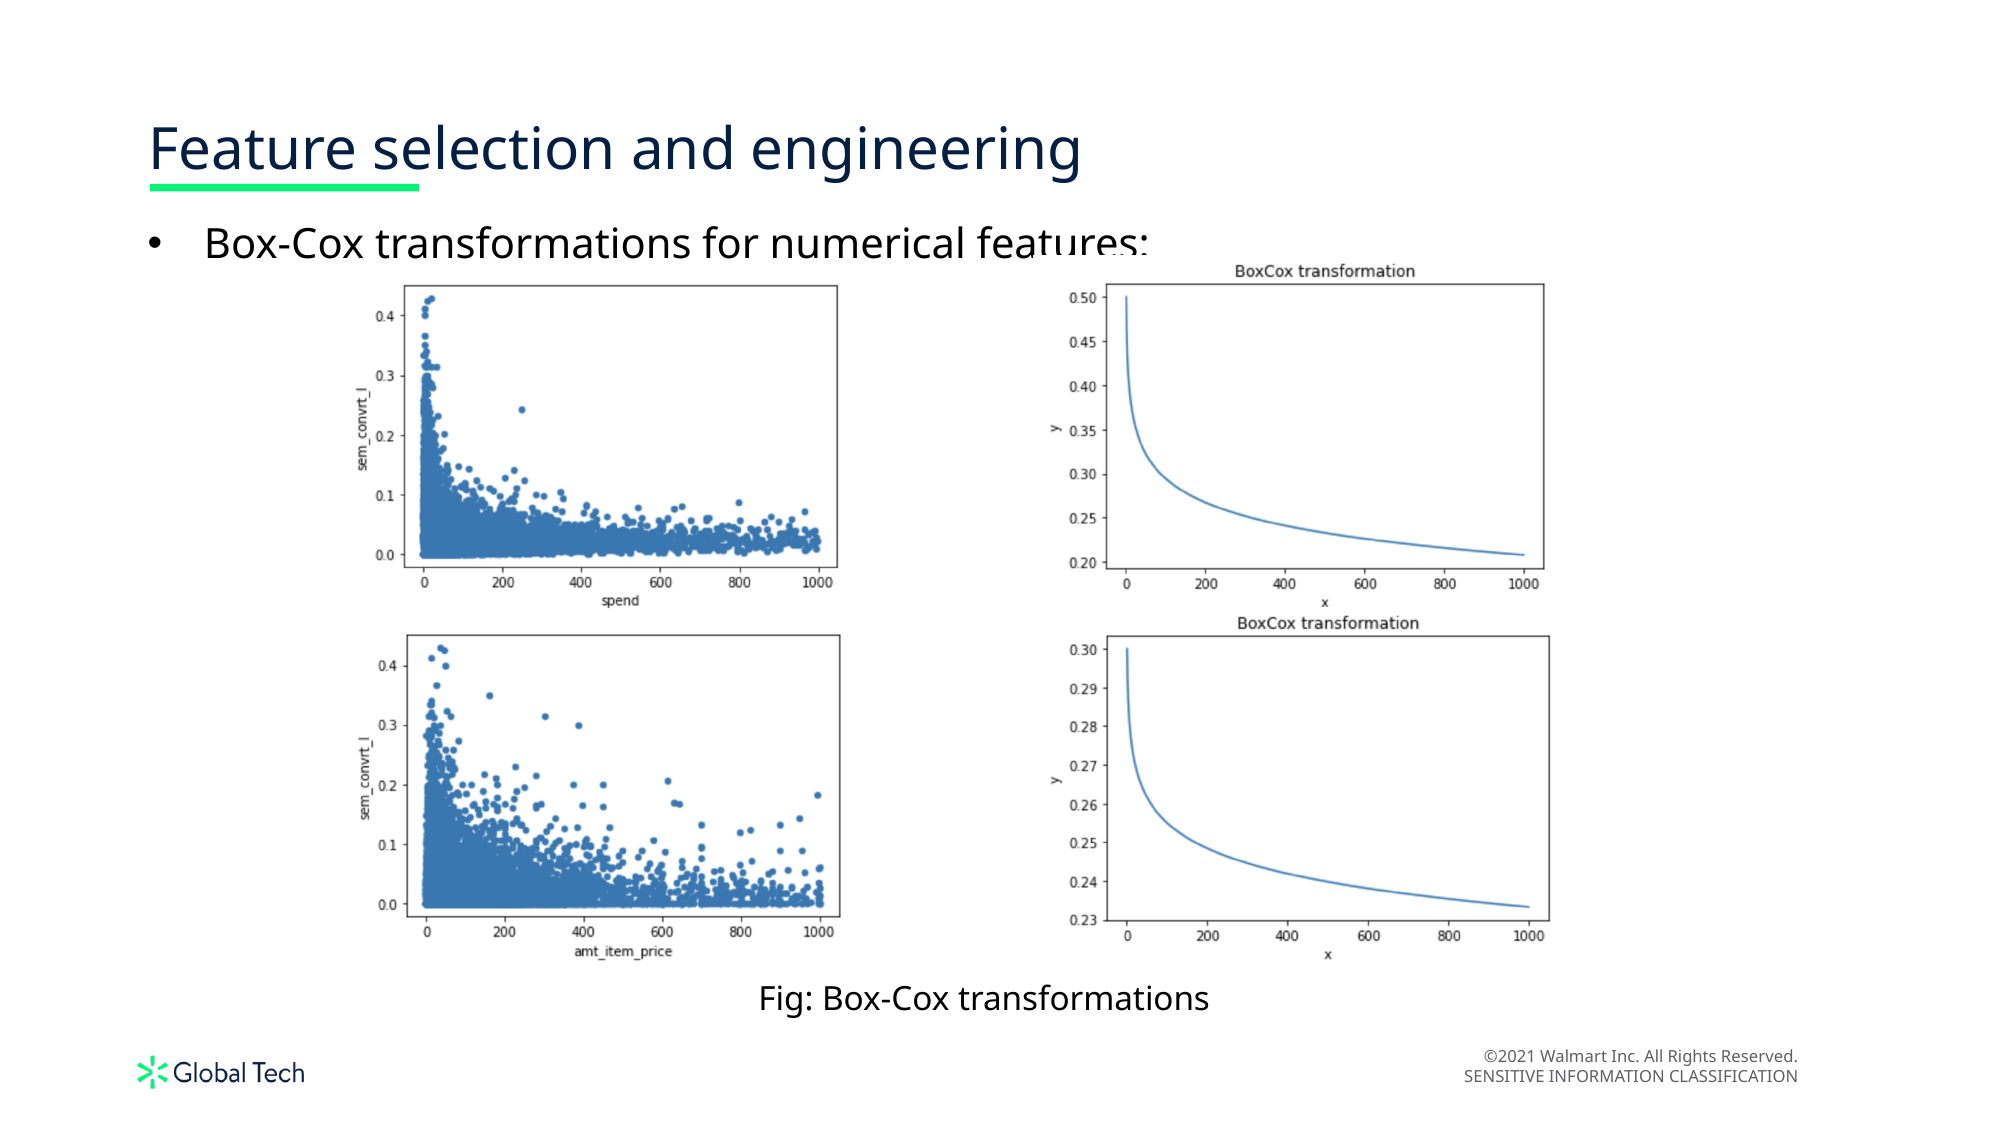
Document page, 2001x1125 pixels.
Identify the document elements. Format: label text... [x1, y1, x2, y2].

list Feature selection and engineering [133, 103, 1846, 190]
list Box-Cox transformations for numerical features: [132, 209, 1846, 890]
text_box Fig: Box-Cox transformations [743, 969, 1234, 1025]
picture [137, 1055, 304, 1089]
picture [328, 272, 895, 618]
picture [1033, 255, 1612, 970]
picture [328, 620, 895, 974]
